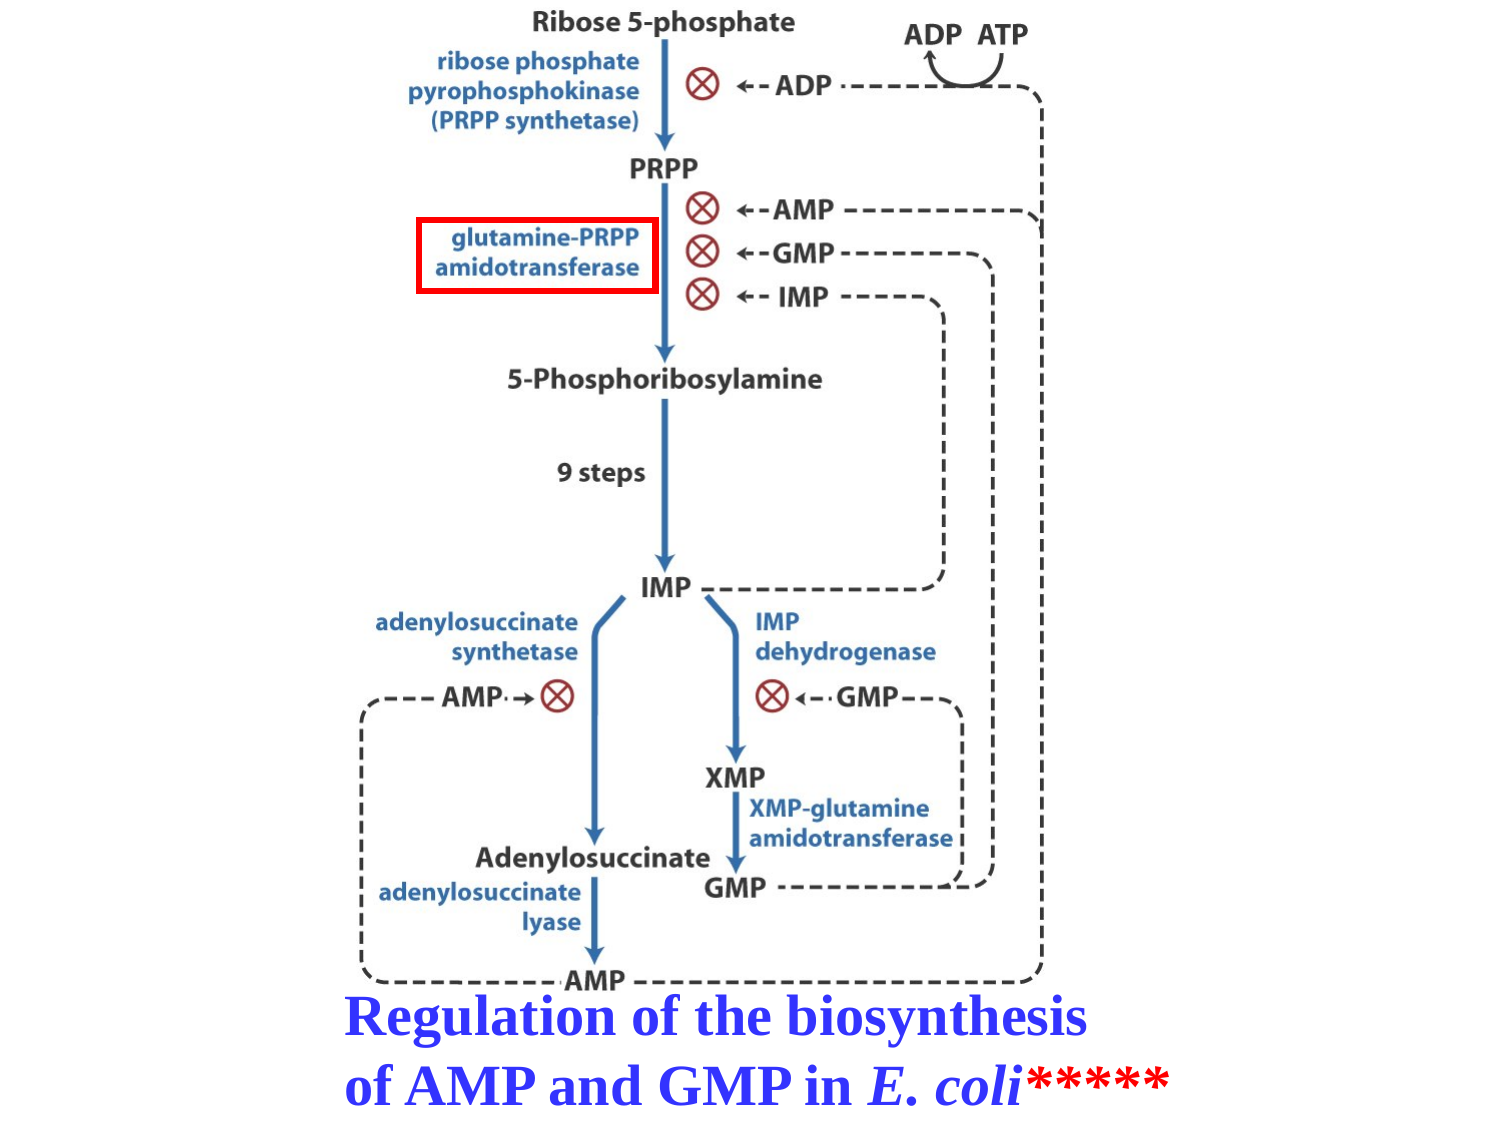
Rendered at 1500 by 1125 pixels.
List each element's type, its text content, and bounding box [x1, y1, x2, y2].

text_box Regulation of the biosynthesis of AMP and GMP in E. coli***** [330, 969, 1184, 1125]
picture [348, 0, 1053, 1001]
